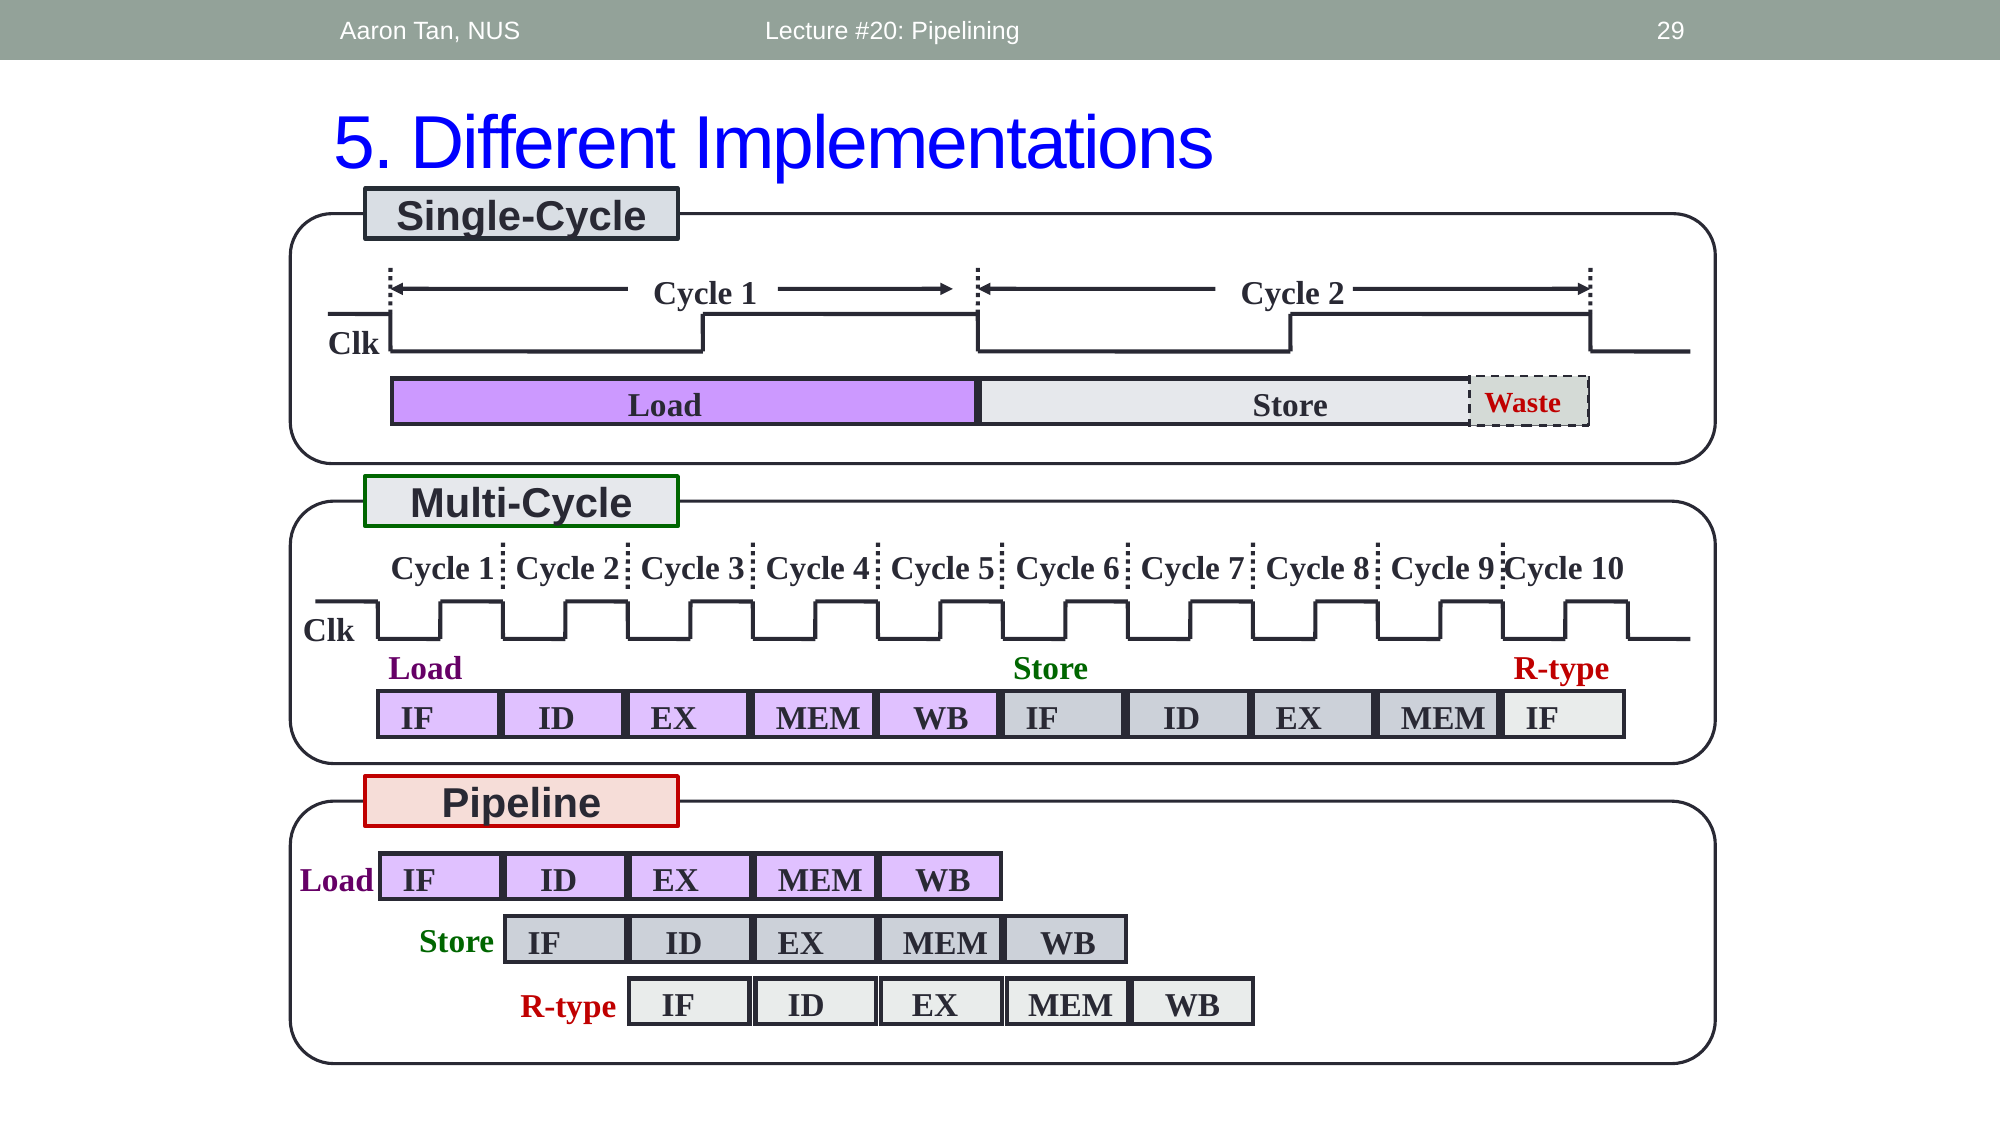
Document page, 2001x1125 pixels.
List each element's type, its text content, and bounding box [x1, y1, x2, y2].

slide_number Aaron Tan, NUS [324, 3, 800, 57]
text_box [284, 775, 1716, 1064]
title 5. Different Implementations [318, 86, 1700, 185]
slide_number 29 [1558, 3, 1700, 57]
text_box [290, 188, 1716, 464]
footer Lecture #20: Pipelining [800, 3, 1558, 57]
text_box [287, 475, 1716, 764]
